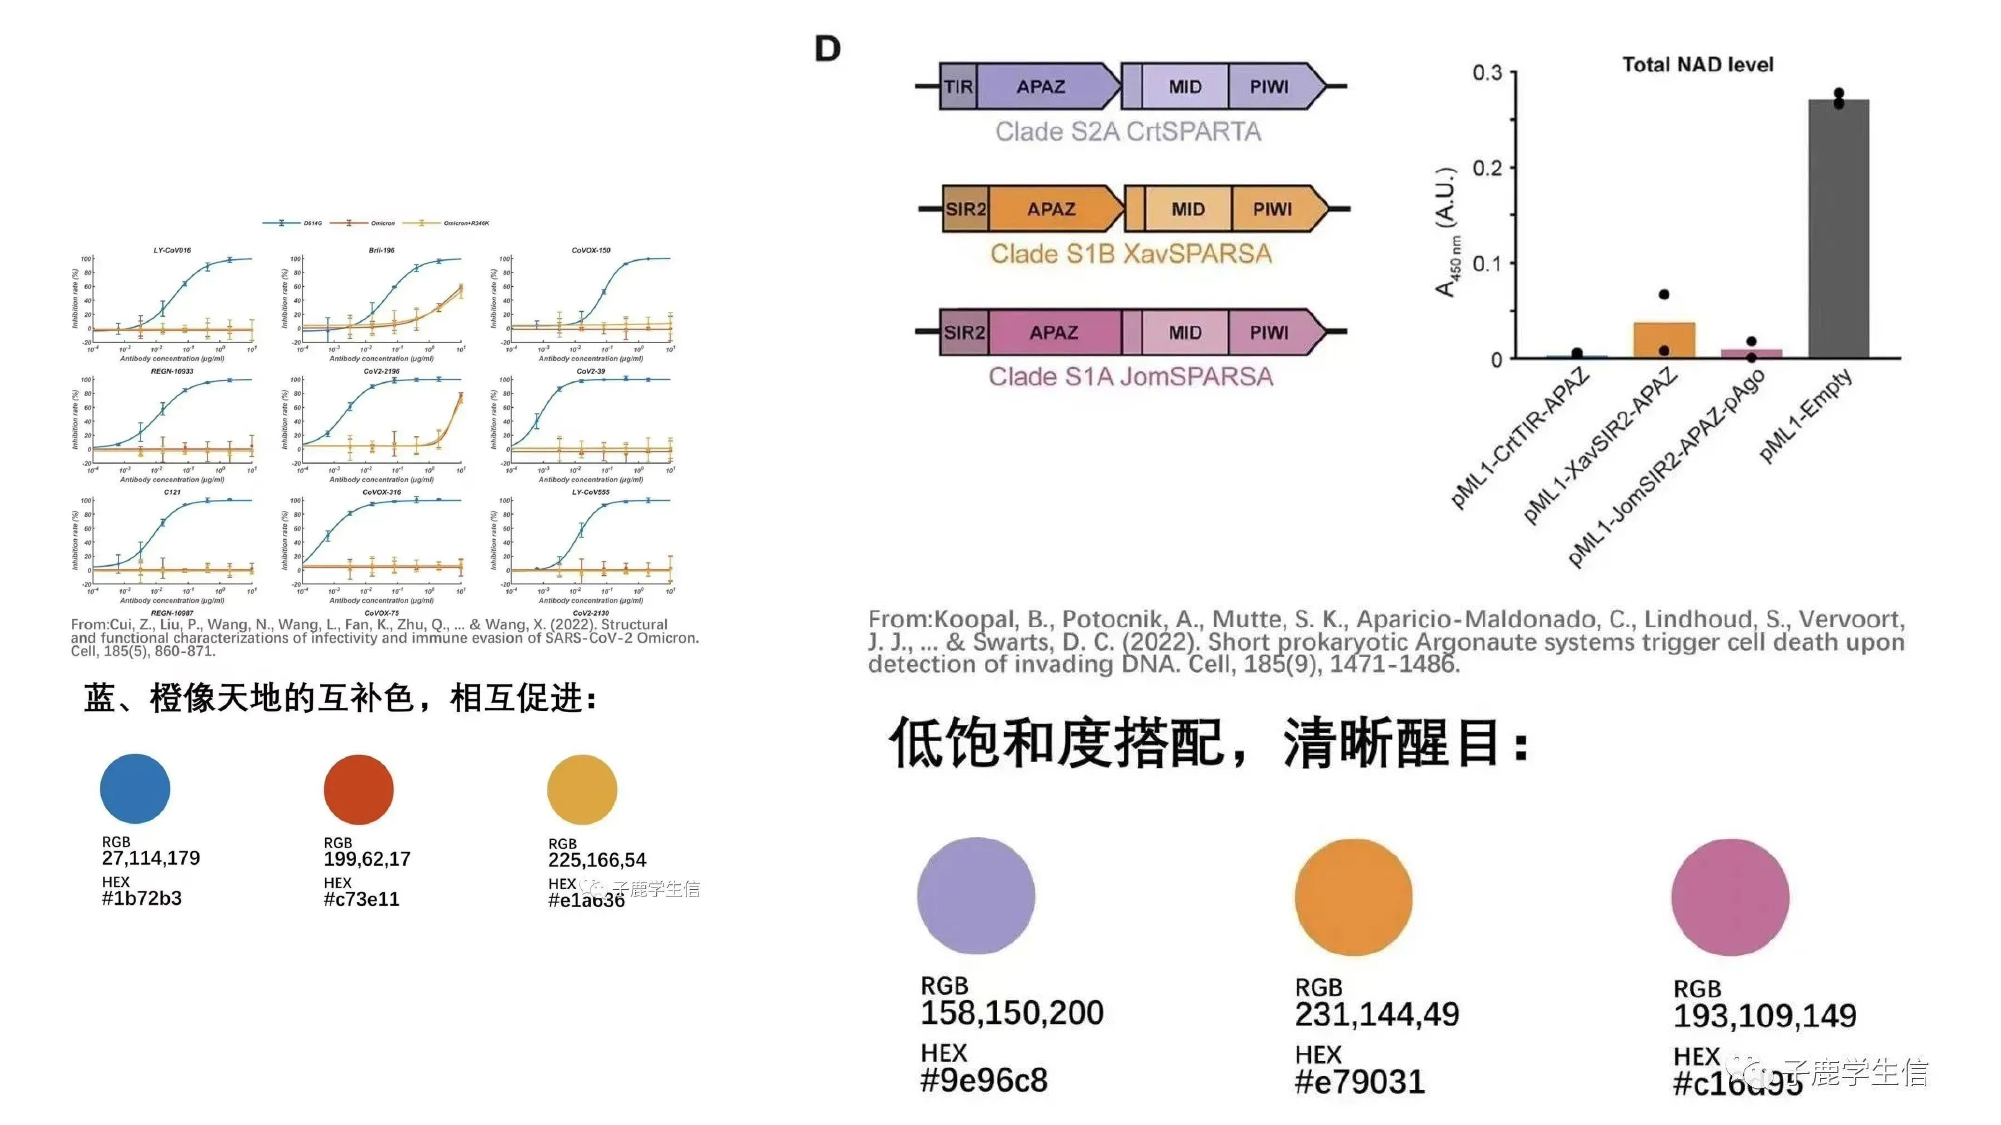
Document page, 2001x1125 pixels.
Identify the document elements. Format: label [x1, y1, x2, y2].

list [14, 205, 723, 920]
picture [772, 0, 1968, 1125]
